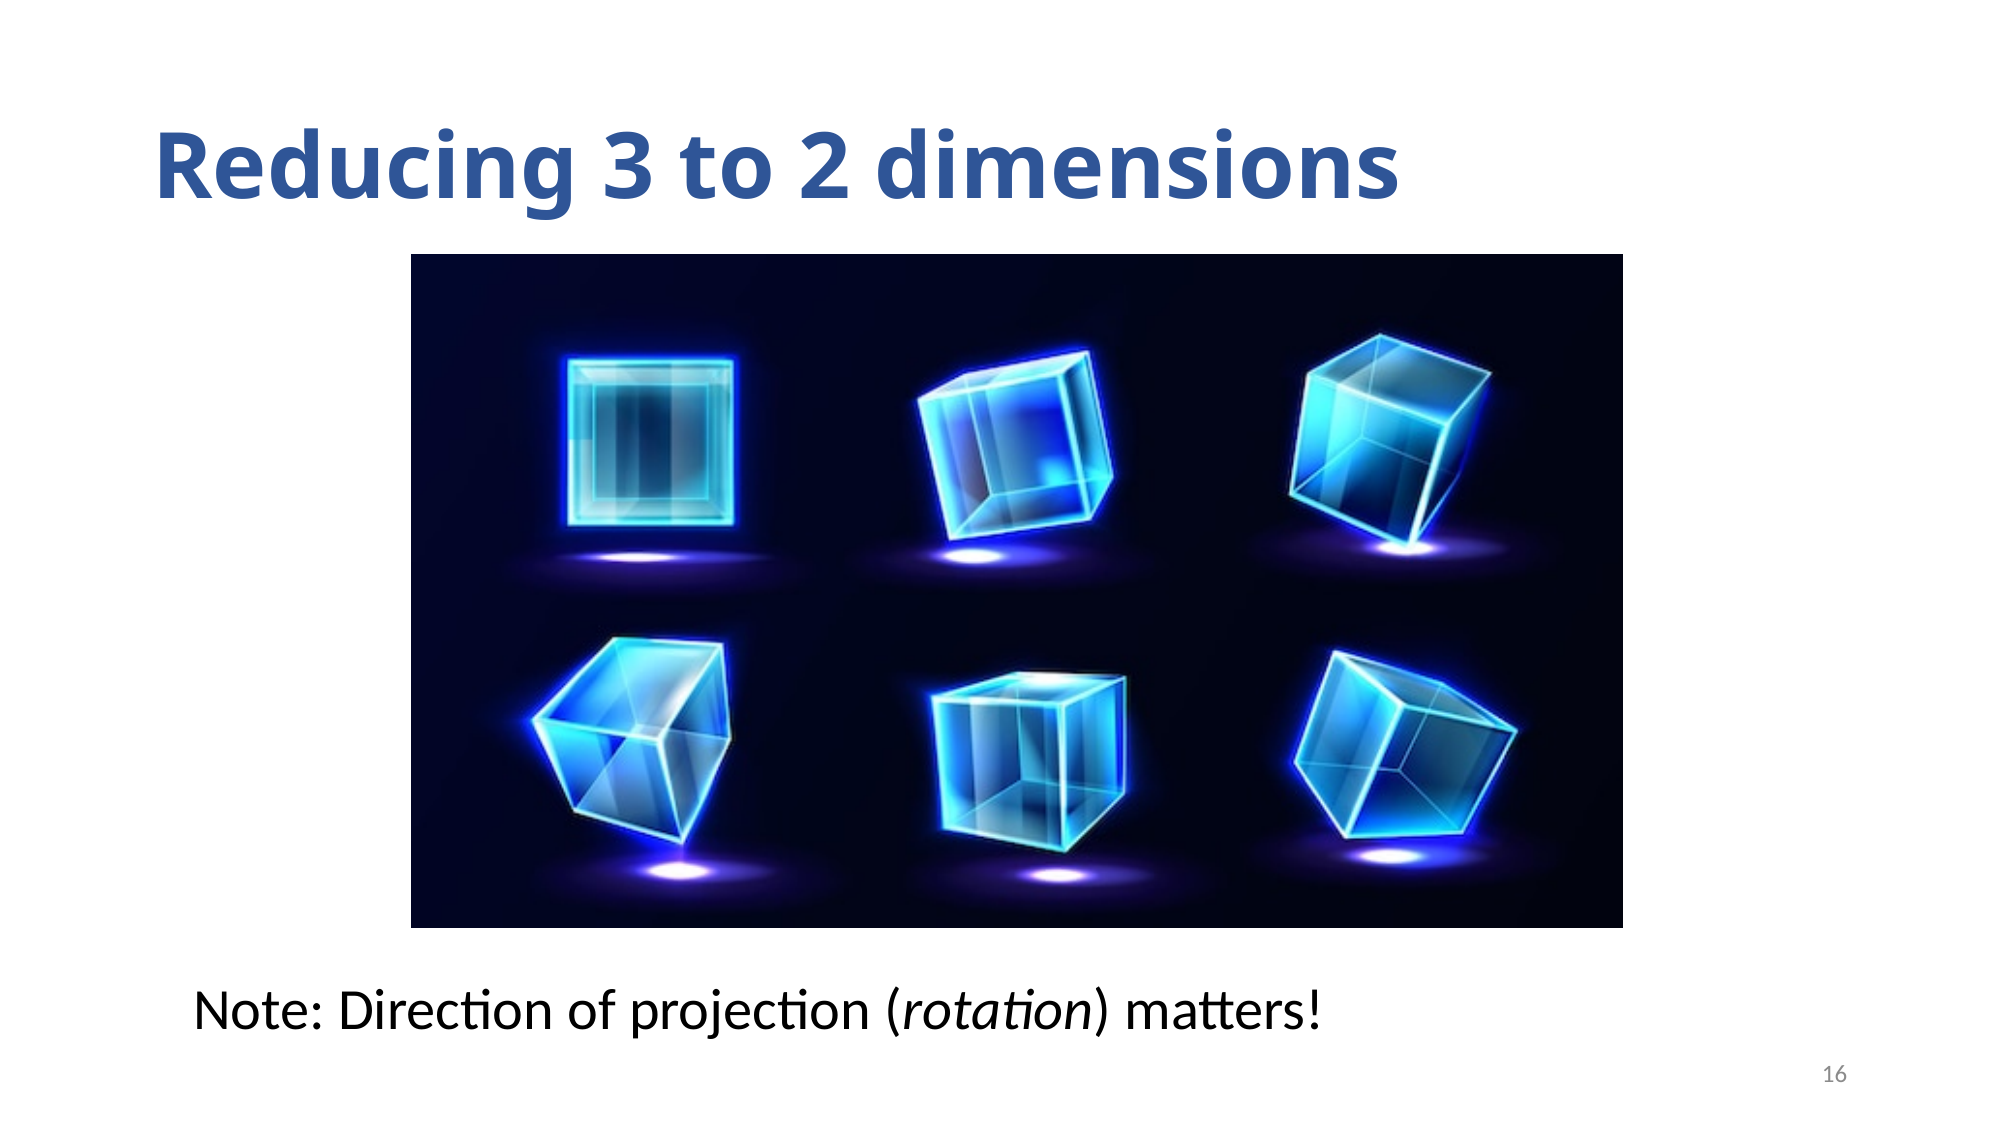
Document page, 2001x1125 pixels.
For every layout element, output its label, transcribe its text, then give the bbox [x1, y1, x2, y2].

slide_number 16 [1412, 1042, 1863, 1103]
picture [411, 254, 1623, 928]
title Reducing 3 to 2 dimensions [137, 59, 1863, 278]
text_box Note: Direction of projection (rotation) matters! [178, 964, 1364, 1049]
